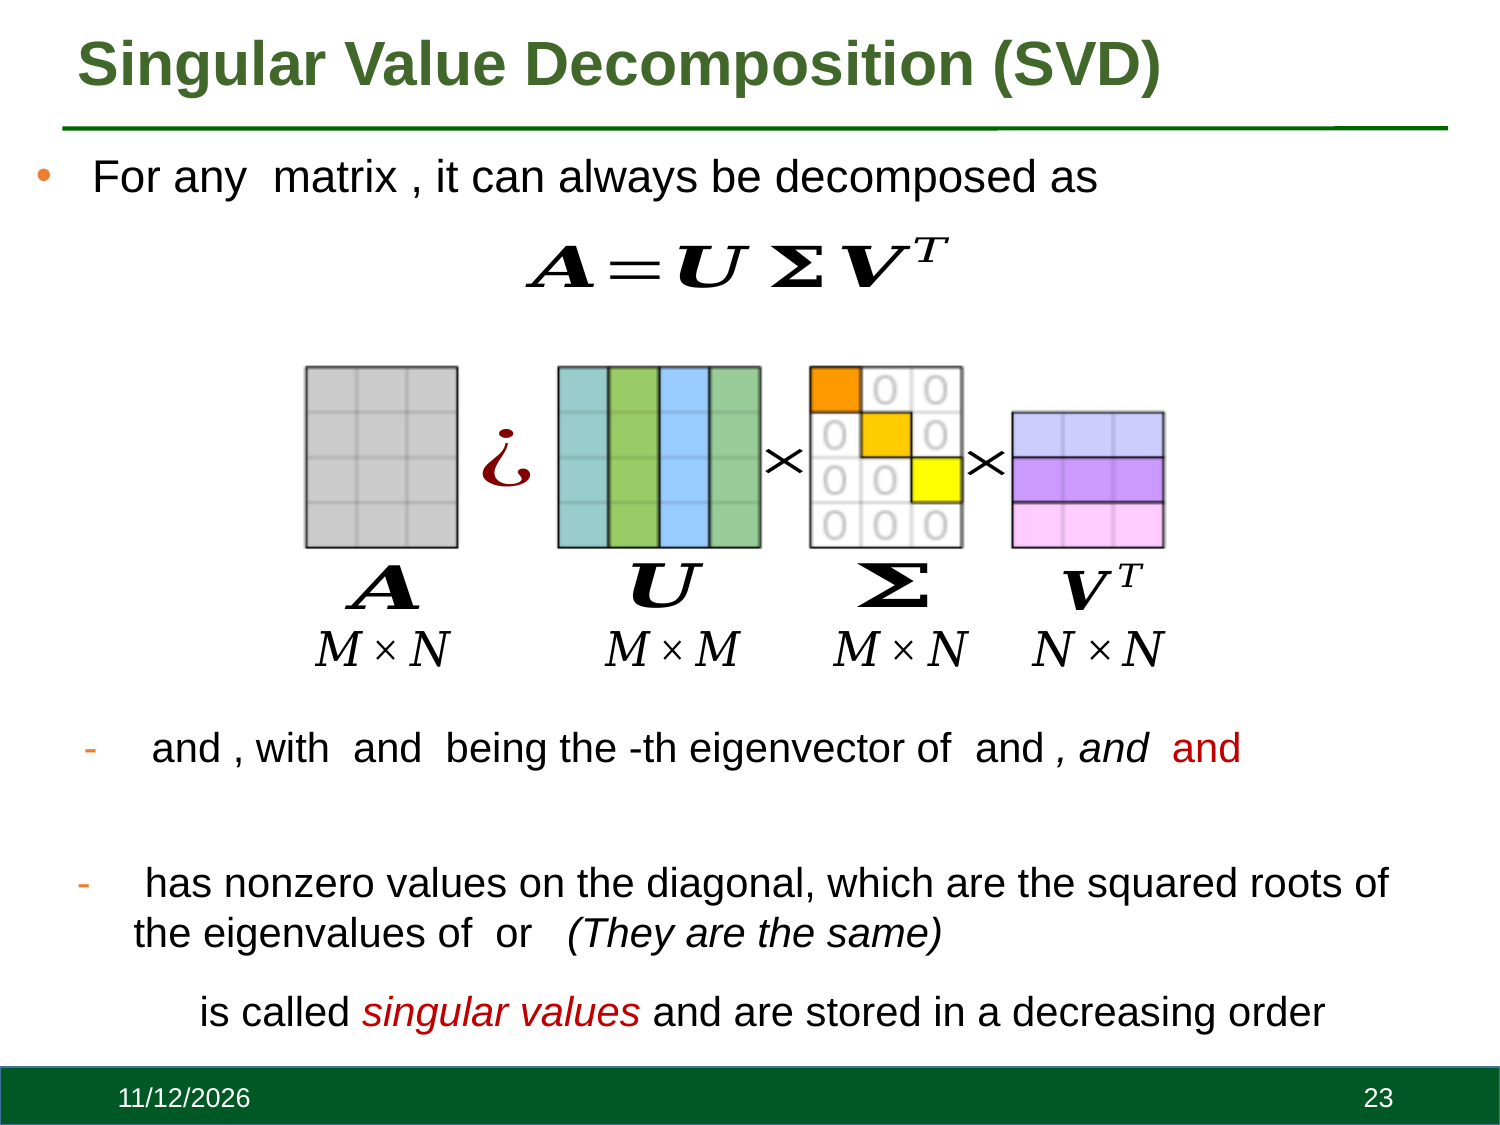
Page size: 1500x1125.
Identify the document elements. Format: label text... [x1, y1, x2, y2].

slide_number 23 [1096, 1067, 1409, 1125]
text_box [300, 357, 1173, 678]
title Singular Value Decomposition (SVD) [62, 8, 1448, 123]
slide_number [102, 1067, 441, 1125]
